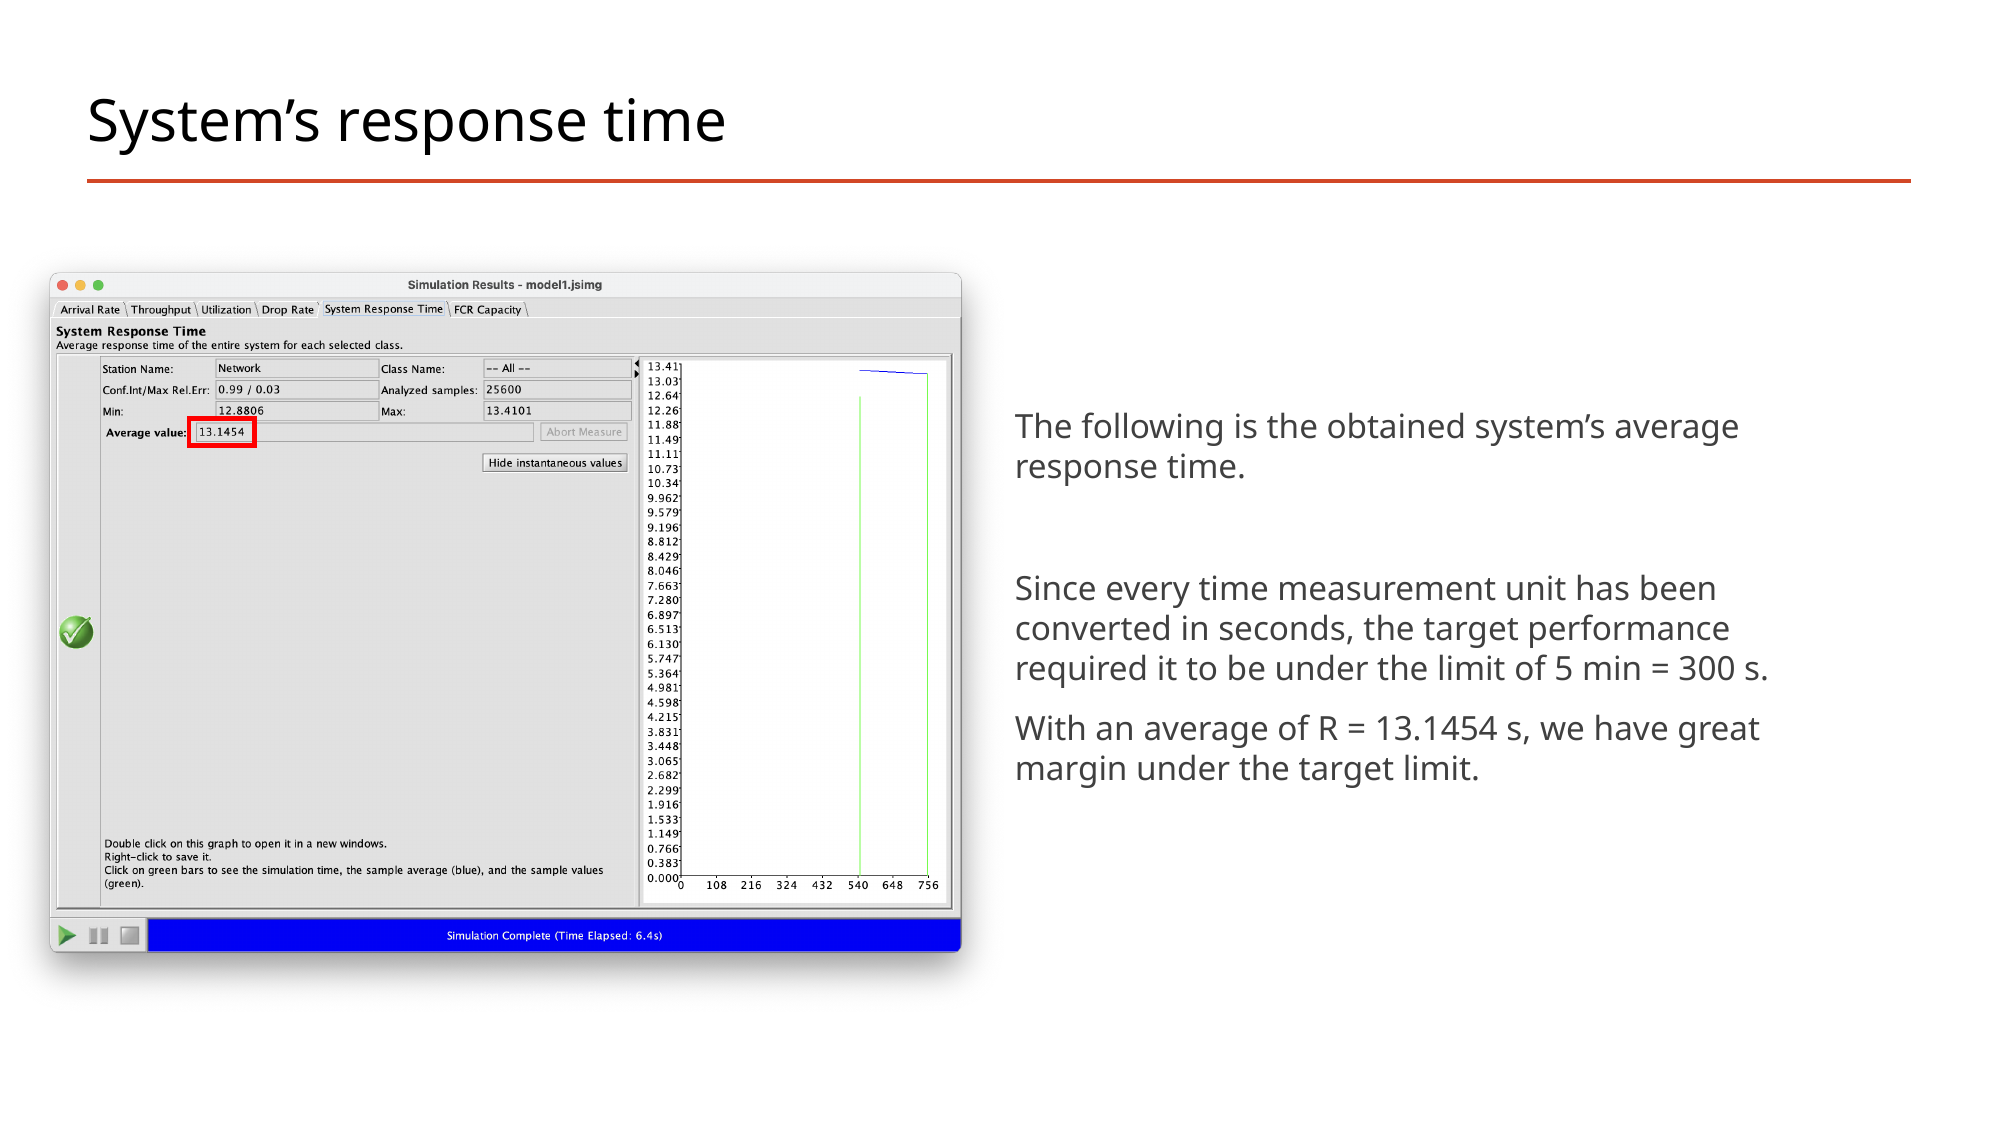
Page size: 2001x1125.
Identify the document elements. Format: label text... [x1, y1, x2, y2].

list The following is the obtained system’s average response time. Since every time measurement unit has been converted in seconds, the target performance required it to be under the limit of 5 min = 300 s. With an average of R = 13.1454 s, we have great margin under the target limit. [1011, 239, 1850, 954]
title System’s response time [72, 70, 1574, 176]
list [0, 239, 1011, 1018]
